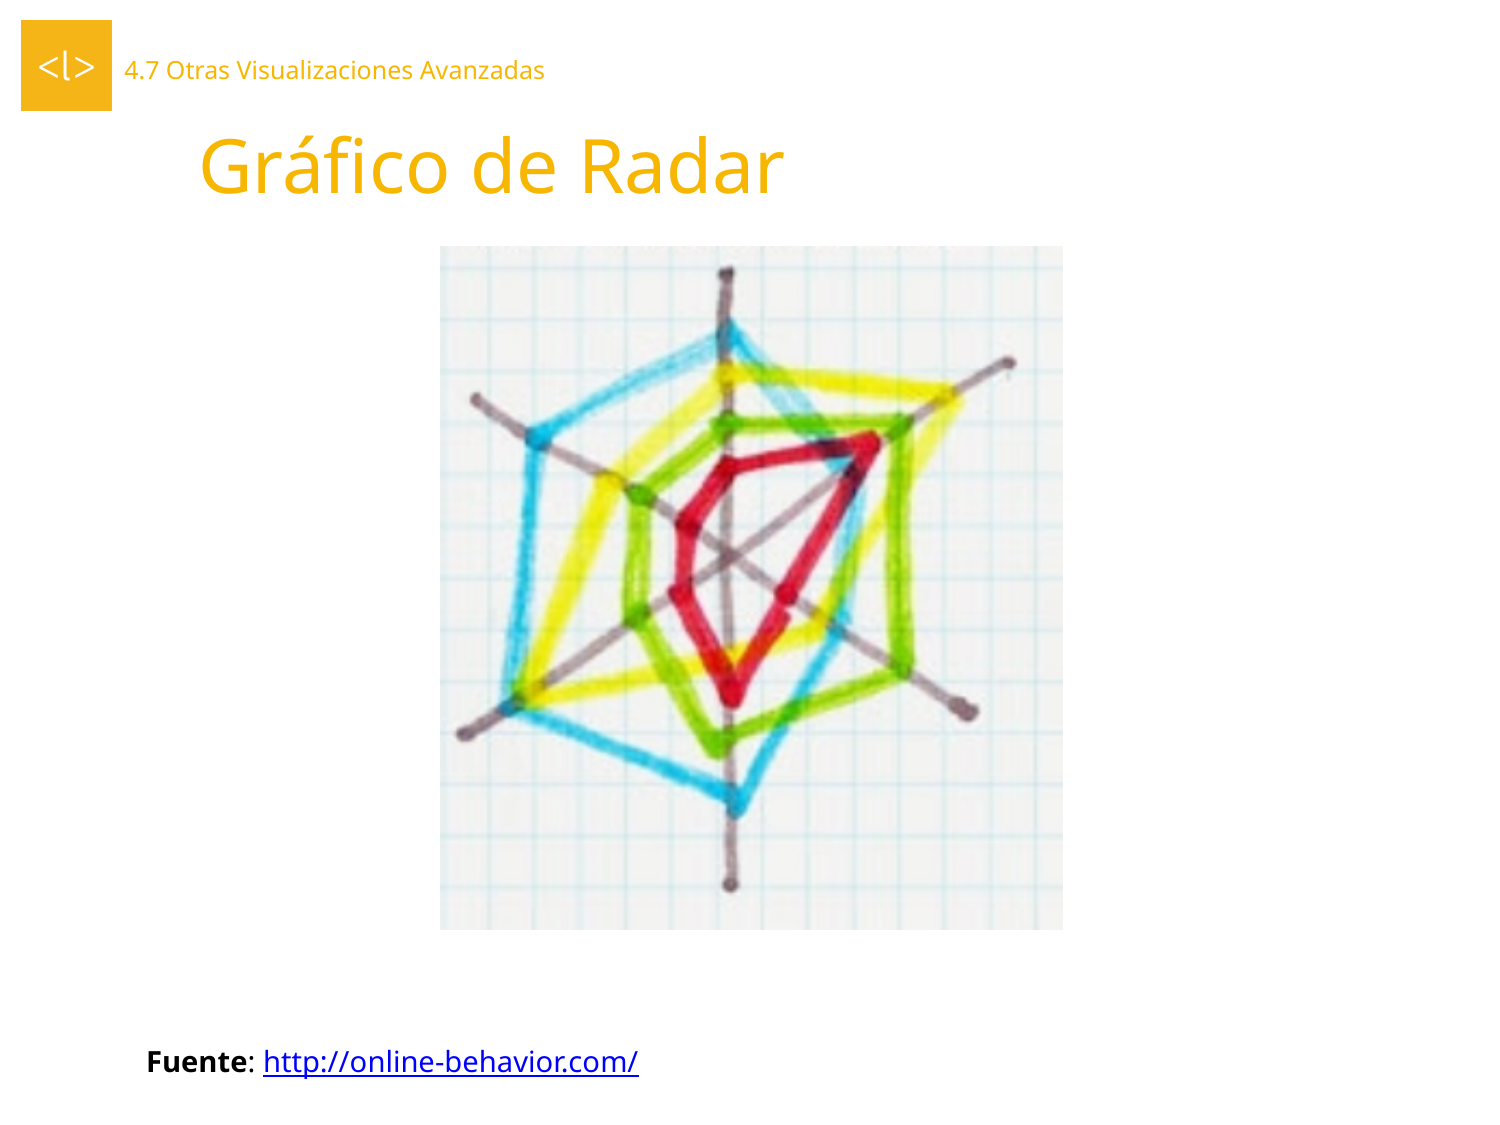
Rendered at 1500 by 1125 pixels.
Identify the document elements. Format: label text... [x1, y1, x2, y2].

picture [439, 246, 1063, 930]
text_box Gráfico de Radar [183, 110, 1350, 217]
text_box Fuente: http://online-behavior.com/ [131, 1036, 654, 1125]
title 4.7 Otras Visualizaciones Avanzadas [116, 34, 962, 105]
picture [21, 20, 112, 111]
